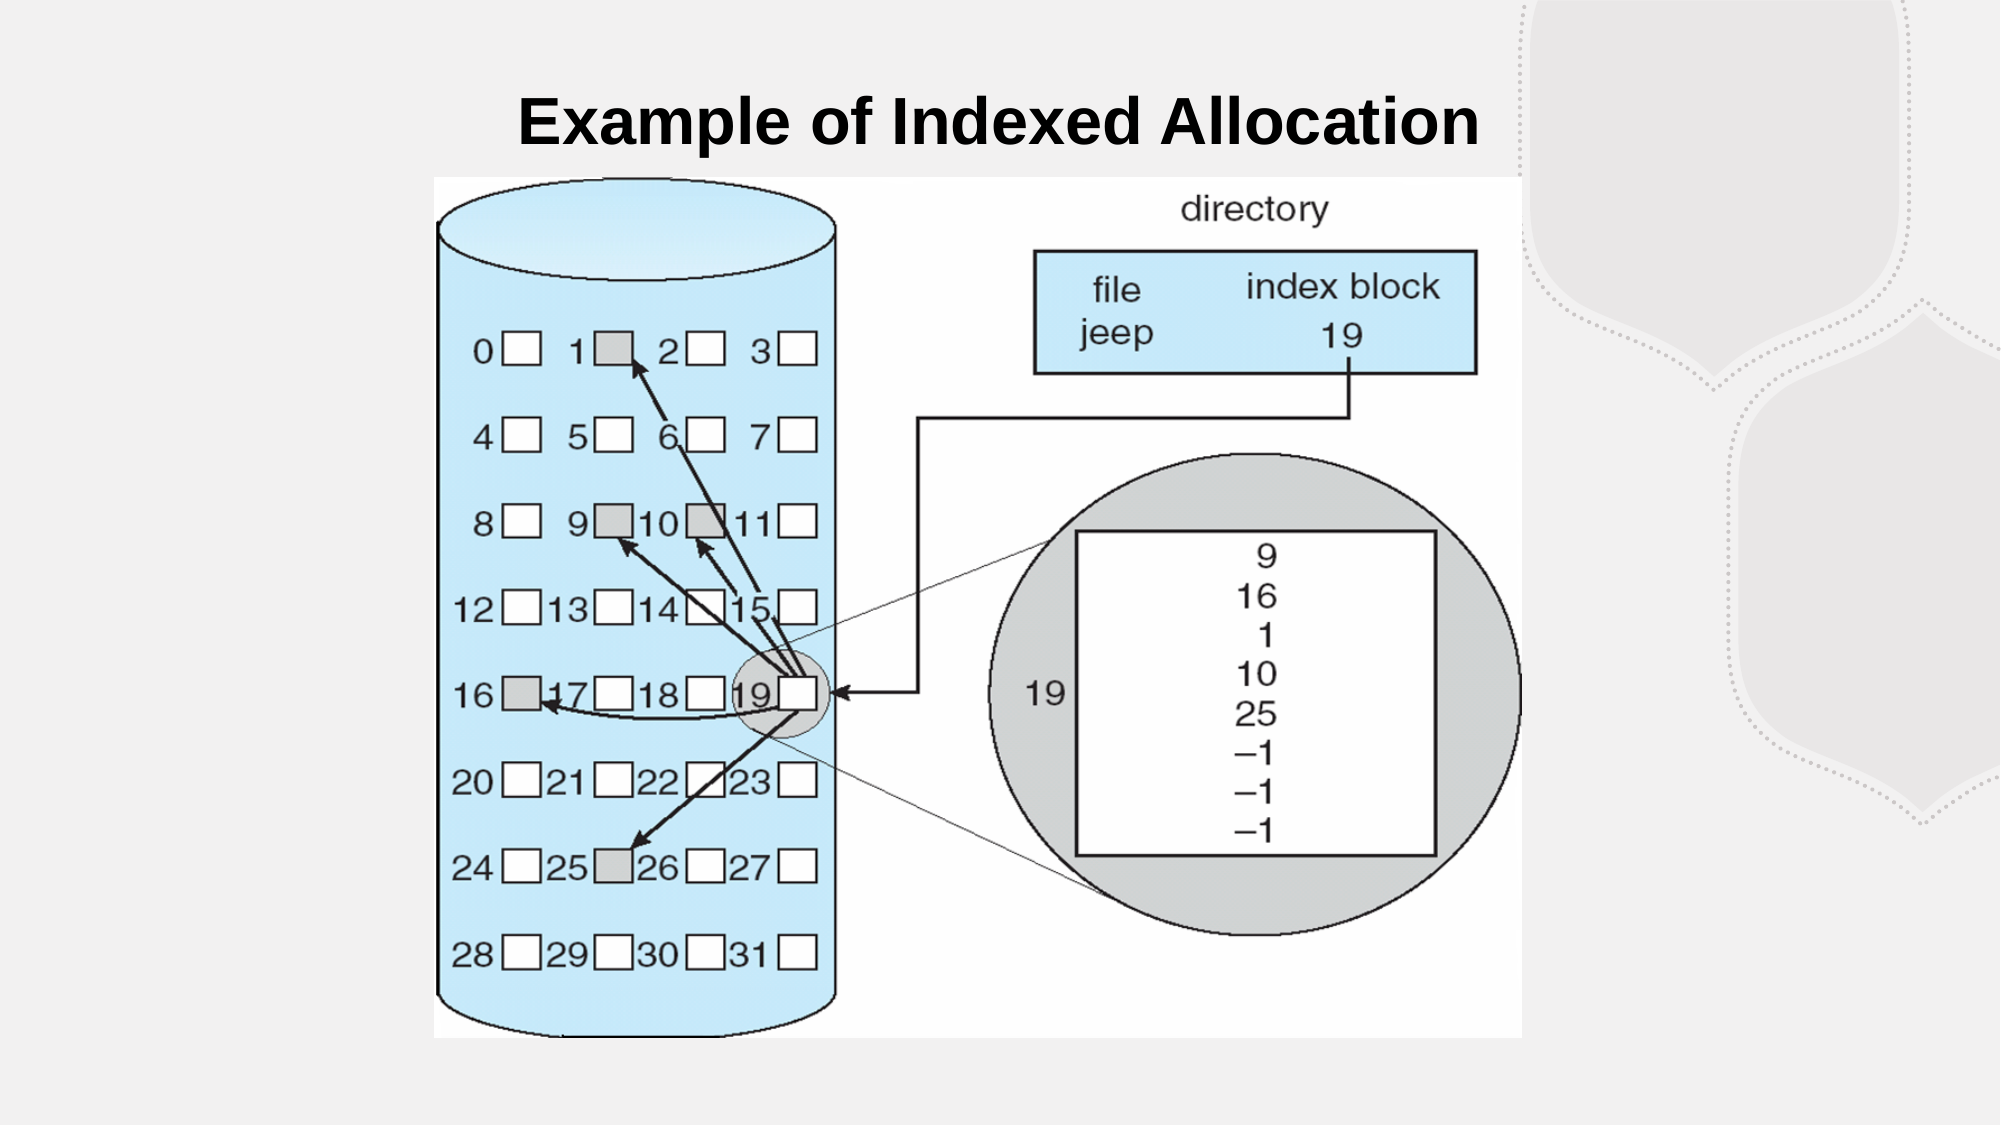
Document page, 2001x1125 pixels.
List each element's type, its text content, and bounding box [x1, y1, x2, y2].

picture [434, 177, 1522, 1038]
text_box Example of Indexed Allocation [362, 70, 1638, 166]
